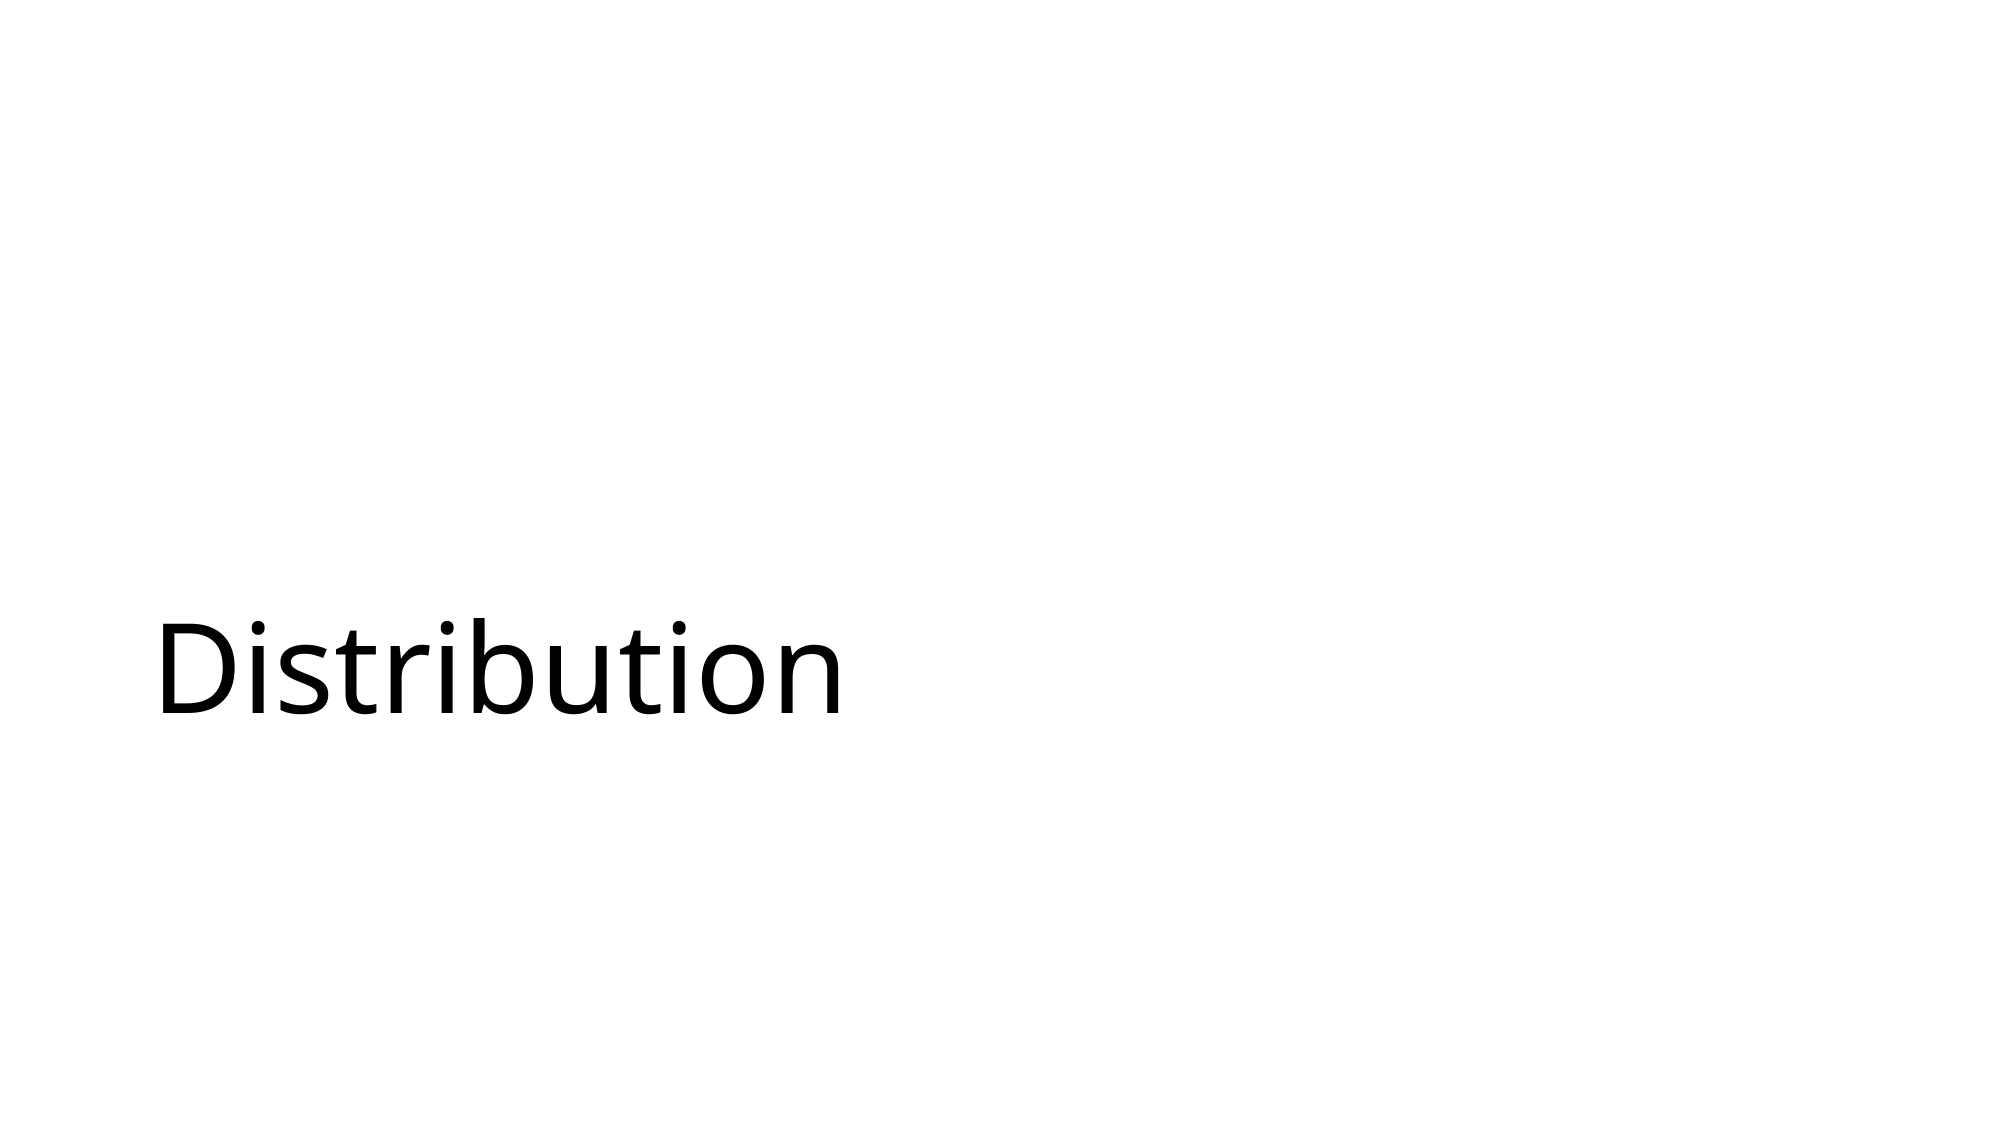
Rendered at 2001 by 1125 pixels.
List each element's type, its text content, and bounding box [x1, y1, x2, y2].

title Distribution [136, 280, 1862, 749]
